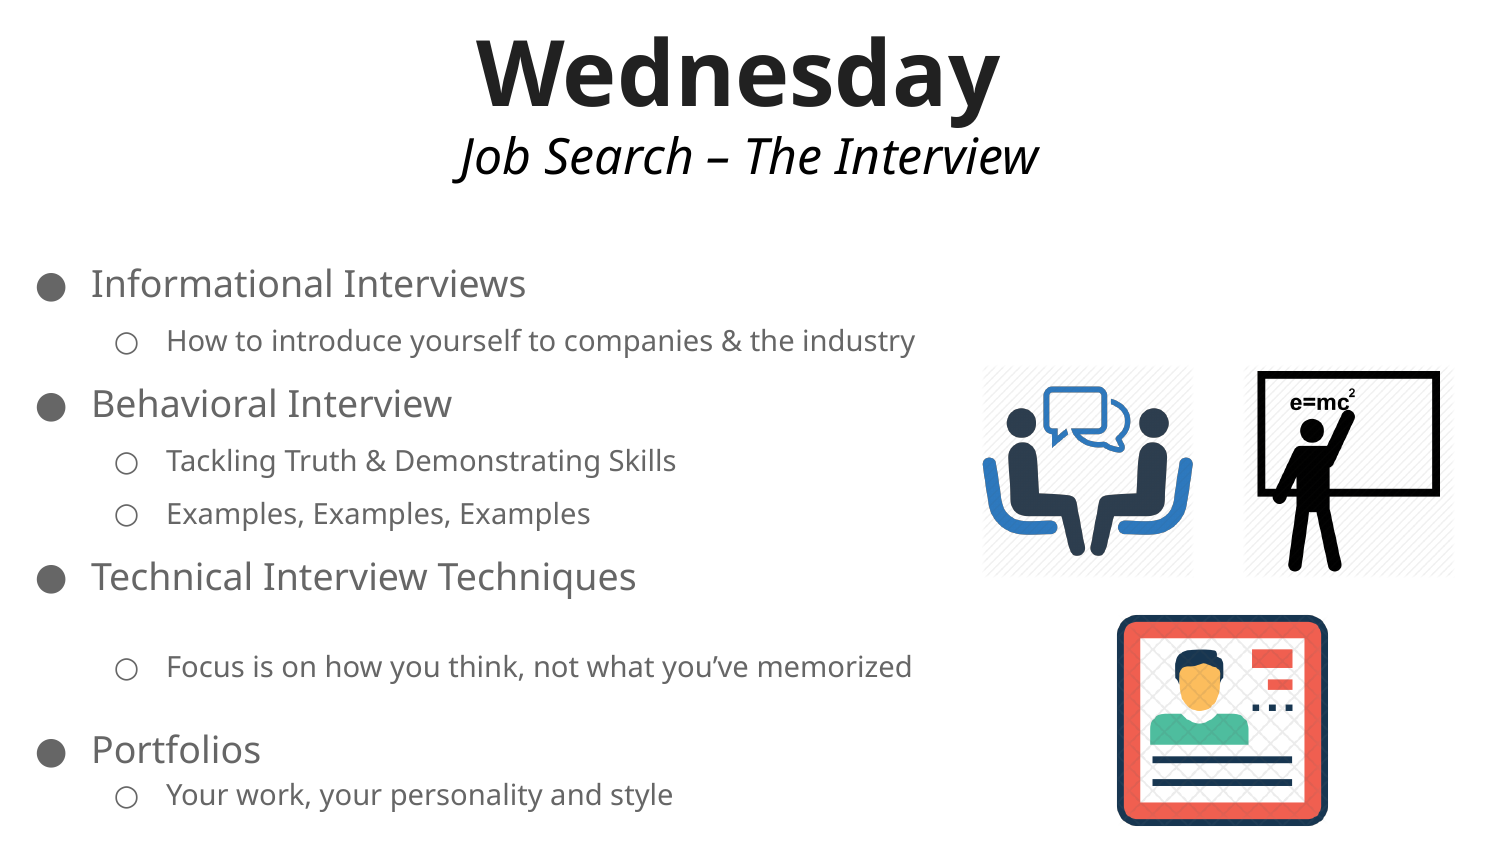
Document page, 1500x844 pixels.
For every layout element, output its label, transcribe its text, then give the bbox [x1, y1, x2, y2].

picture [1242, 364, 1455, 578]
picture [980, 364, 1195, 578]
picture [1115, 613, 1329, 828]
list Informational Interviews How to introduce yourself to companies & the industry Behavioral Interview Tackling Truth & Demonstrating Skills Examples, Examples, Examples Technical Interview Techniques Focus is on how you think, not what you’ve memorized Portfolios Your work, your personality and style [1, 222, 1116, 825]
text_box Wednesday Job Search – The Interview [51, 0, 1449, 192]
